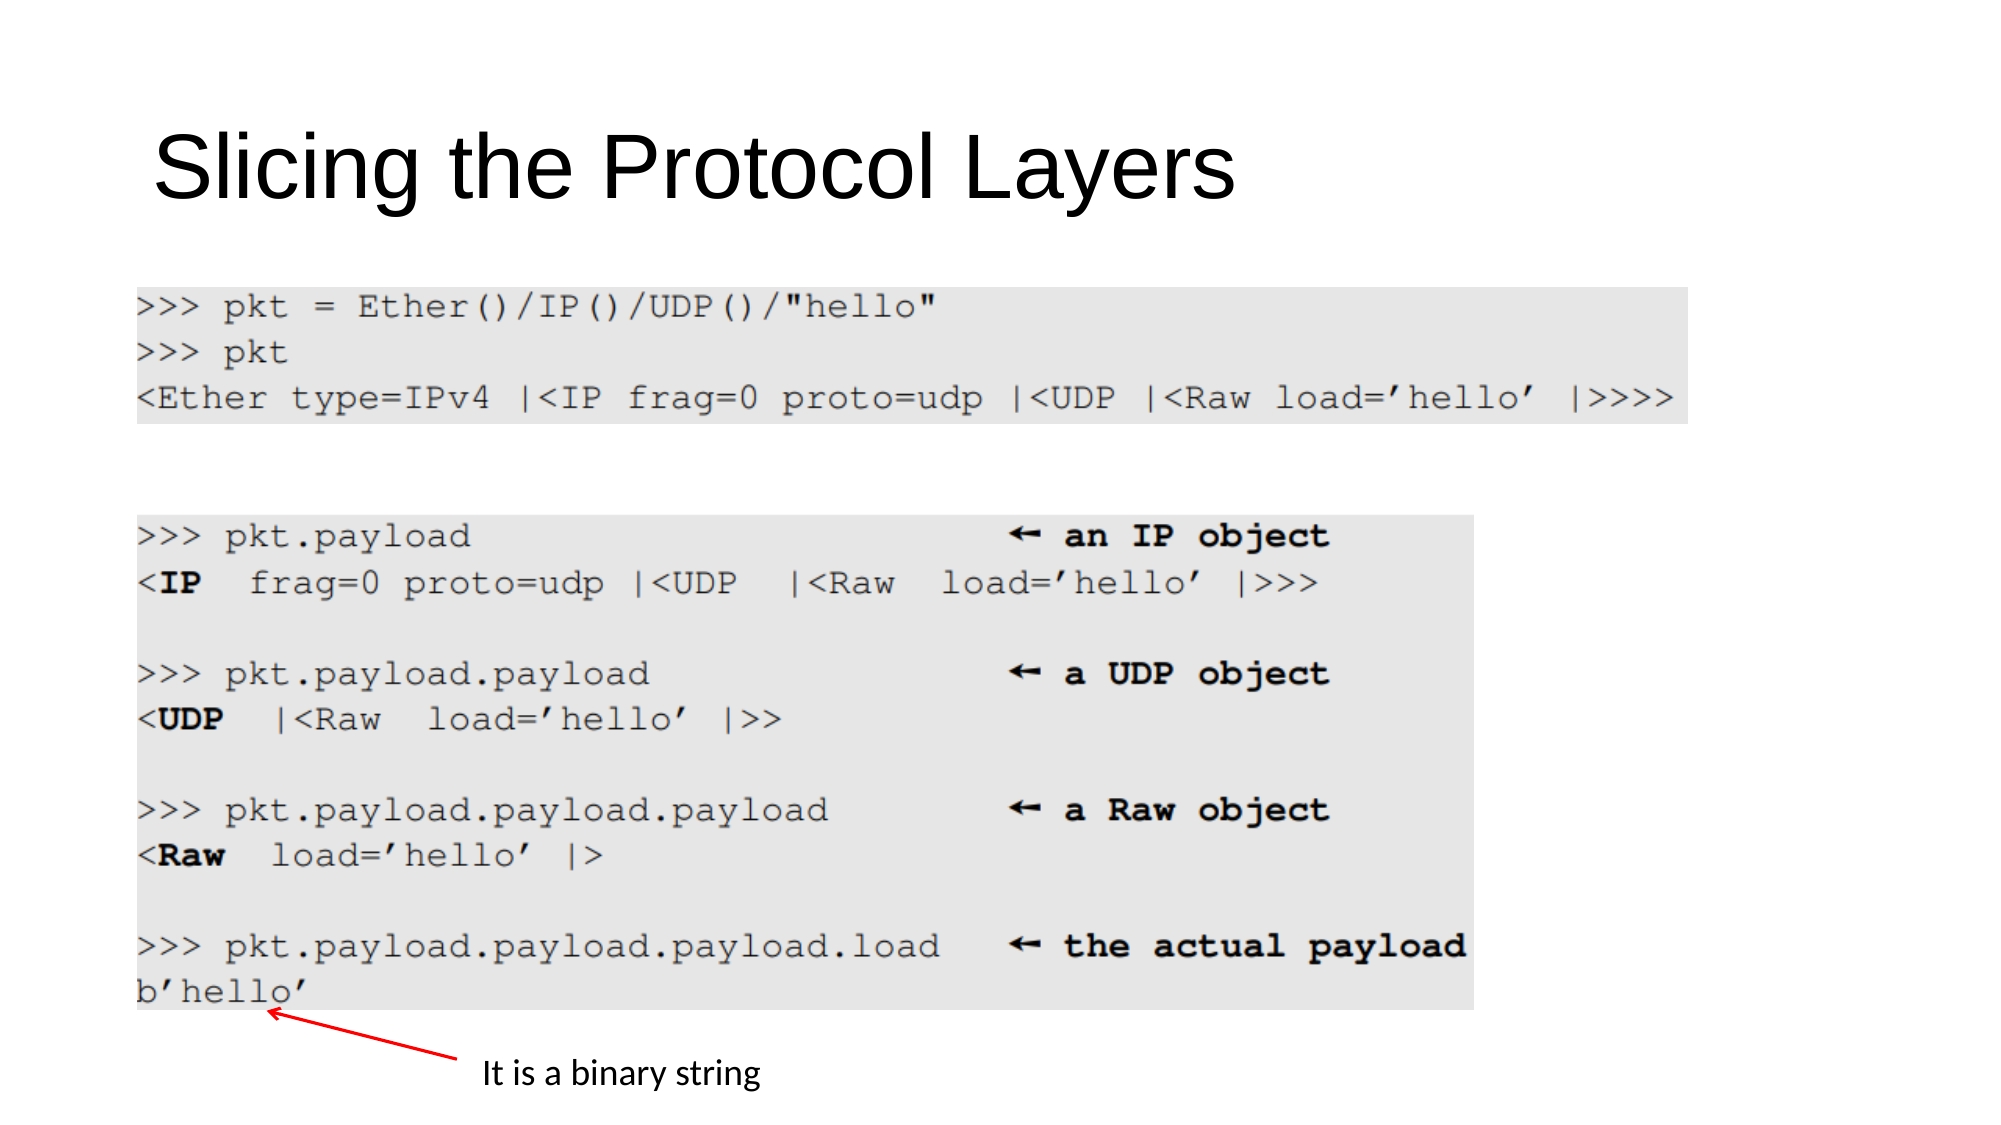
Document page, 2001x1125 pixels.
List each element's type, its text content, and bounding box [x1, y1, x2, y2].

text_box It is a binary string [467, 1040, 800, 1101]
picture [137, 287, 1688, 424]
title Slicing the Protocol Layers [137, 59, 1863, 278]
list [137, 512, 1474, 1010]
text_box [266, 1010, 457, 1060]
